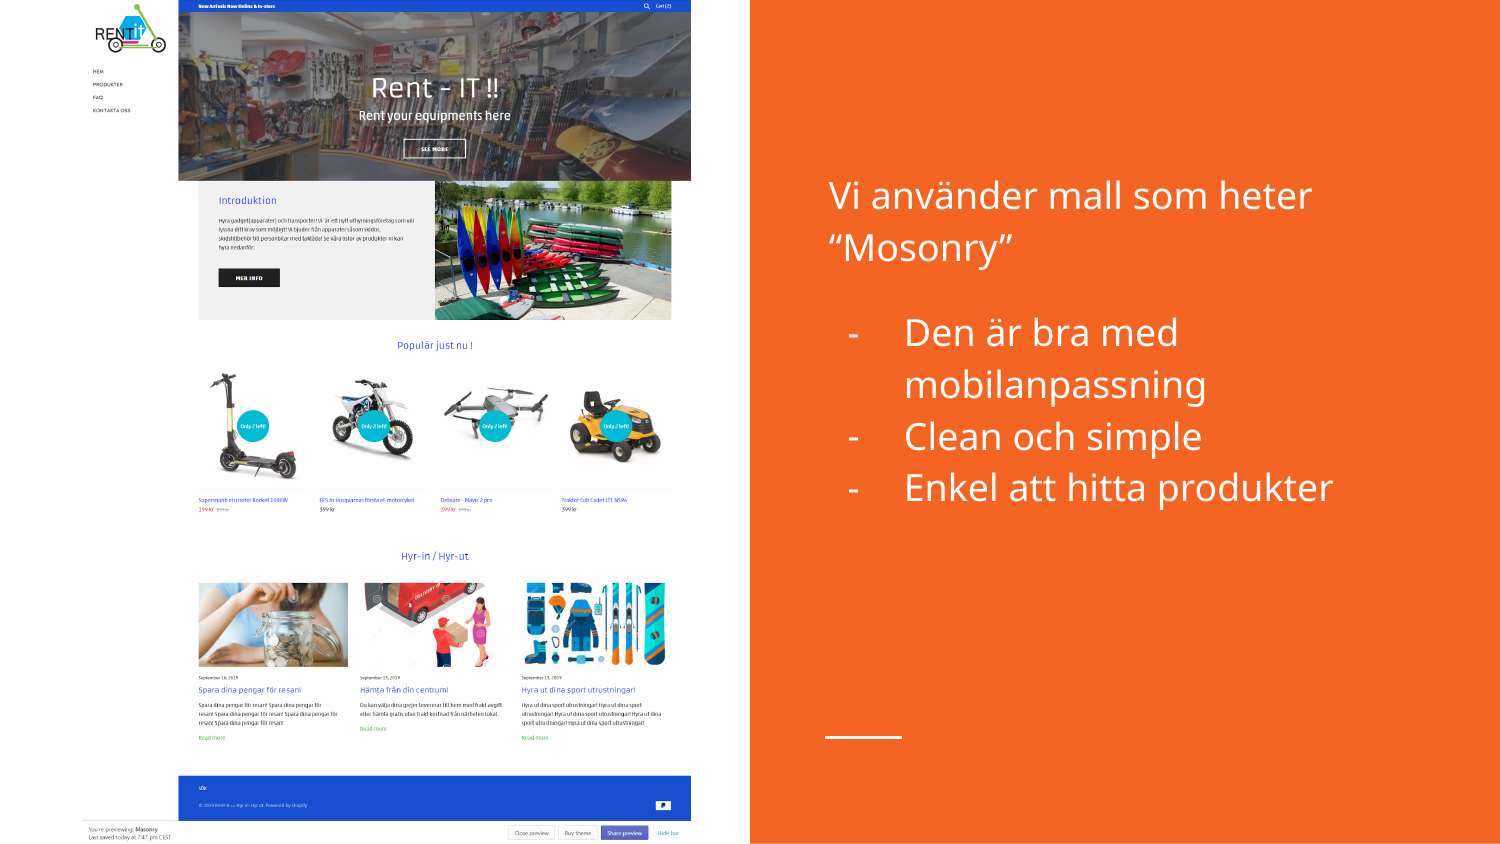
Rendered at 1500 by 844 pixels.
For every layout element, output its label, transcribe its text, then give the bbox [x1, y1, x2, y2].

picture [82, 0, 691, 844]
list Vi använder mall som heter “Mosonry” Den är bra med mobilanpassning Clean och simple Enkel att hitta produkter [813, 34, 1444, 641]
